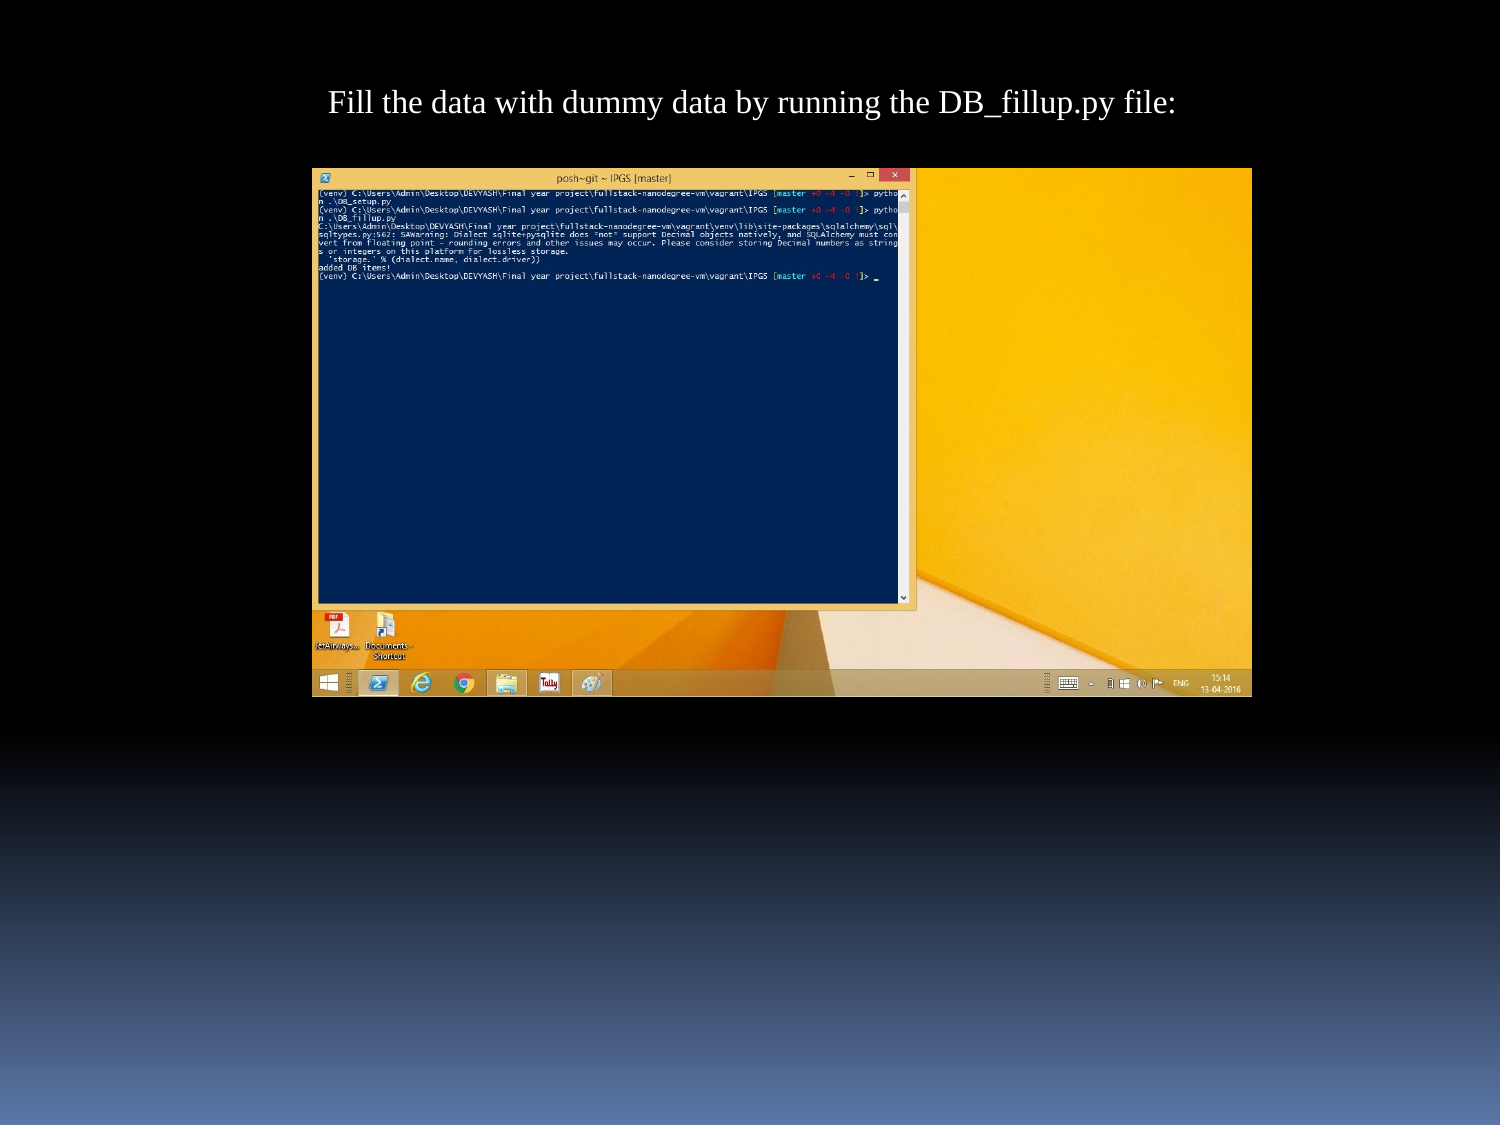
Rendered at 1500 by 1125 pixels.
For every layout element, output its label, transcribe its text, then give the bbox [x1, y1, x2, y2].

text_box Fill the data with dummy data by running the DB_fillup.py file: [304, 72, 1202, 128]
picture [312, 168, 1252, 698]
